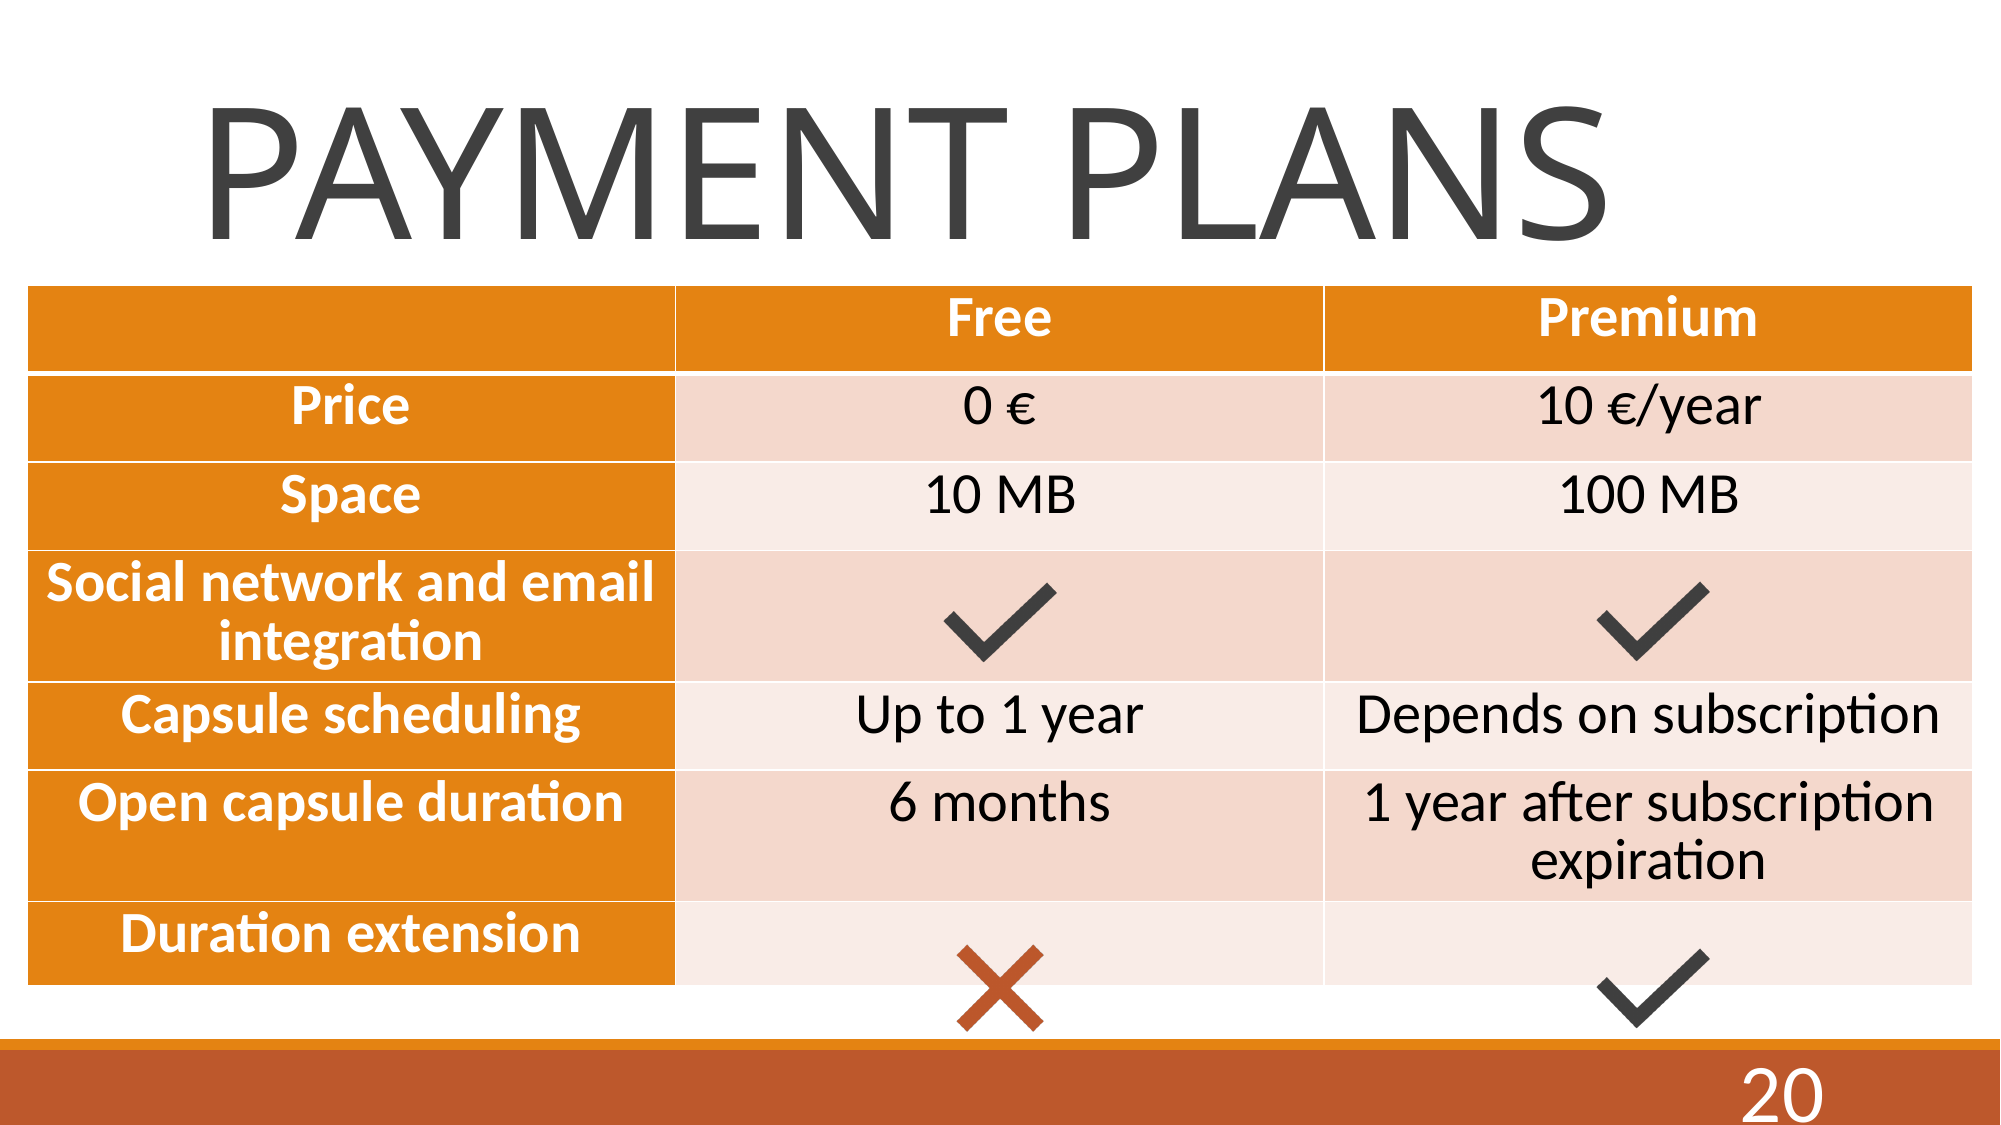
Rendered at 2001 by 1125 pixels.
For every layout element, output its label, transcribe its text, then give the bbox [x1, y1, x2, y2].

table_cell Open capsule duration [28, 771, 675, 901]
table_cell [1325, 902, 1972, 985]
table_cell Up to 1 year [676, 683, 1323, 769]
table_cell 100 MB [1325, 463, 1972, 550]
table_cell Social network and email integration [28, 551, 675, 681]
table_cell 10 €/year [1325, 376, 1972, 461]
table_cell Space [28, 463, 675, 550]
picture [1594, 928, 1713, 1047]
picture [940, 928, 1059, 1047]
slide_number 20 [1624, 1059, 1840, 1120]
table_cell 1 year after subscription expiration [1325, 771, 1972, 901]
table_header [28, 286, 675, 371]
table_cell 0 € [676, 376, 1323, 461]
table_cell Price [28, 376, 675, 461]
picture [940, 562, 1059, 682]
table_cell 6 months [676, 771, 1323, 901]
table_cell [1325, 551, 1972, 681]
table_cell Depends on subscription [1325, 683, 1972, 769]
table_cell [676, 551, 1323, 681]
table_cell Capsule scheduling [28, 683, 675, 769]
table_header Free [676, 286, 1323, 371]
table_cell 10 MB [676, 463, 1323, 550]
table_cell Duration extension [28, 902, 675, 985]
table_header Premium [1325, 286, 1972, 371]
table_cell [676, 902, 1323, 985]
picture [1594, 561, 1713, 681]
title PAYMENT PLANS [180, 47, 1830, 284]
